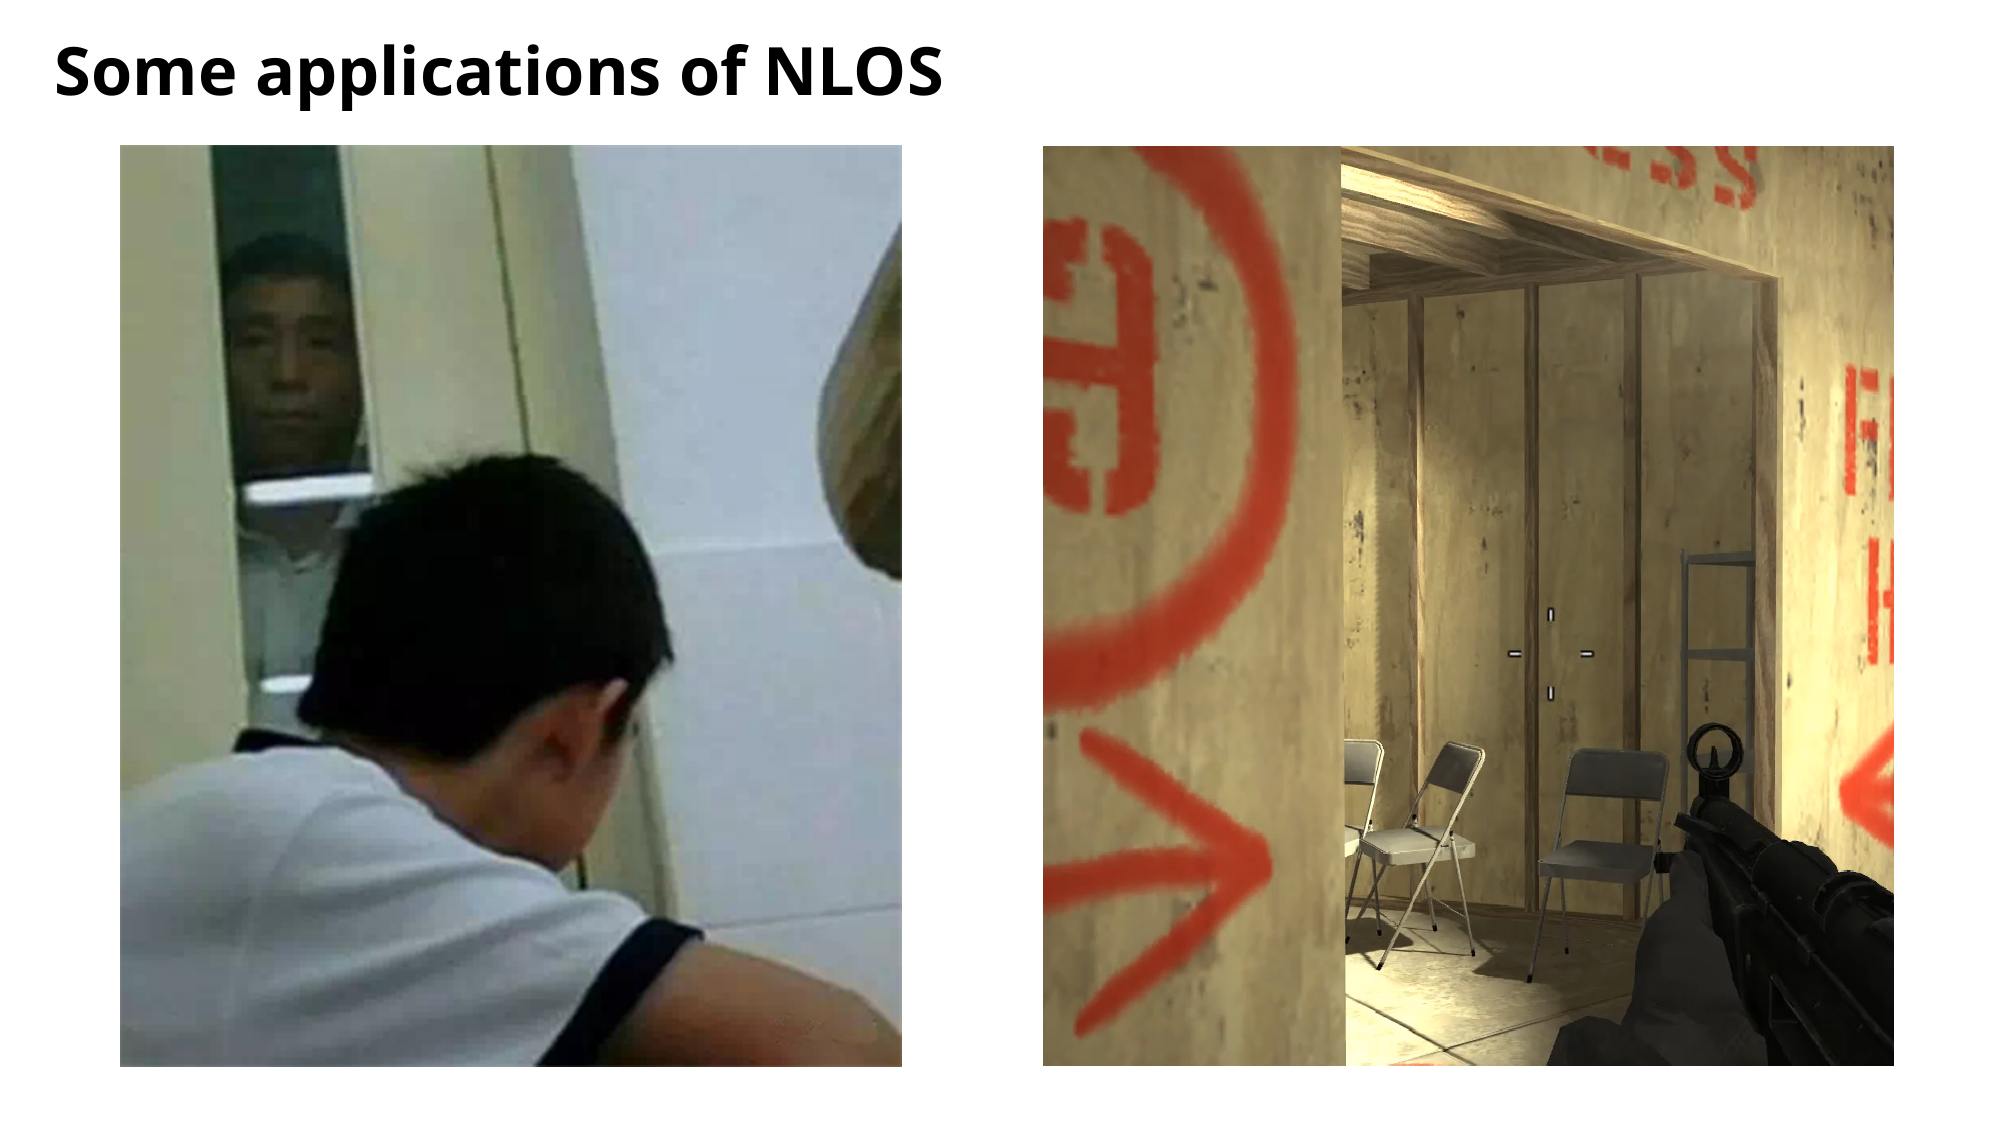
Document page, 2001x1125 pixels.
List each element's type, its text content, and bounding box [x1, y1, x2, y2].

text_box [1042, 145, 1895, 1067]
picture [120, 145, 902, 1067]
text_box Some applications of NLOS [40, 21, 1097, 116]
